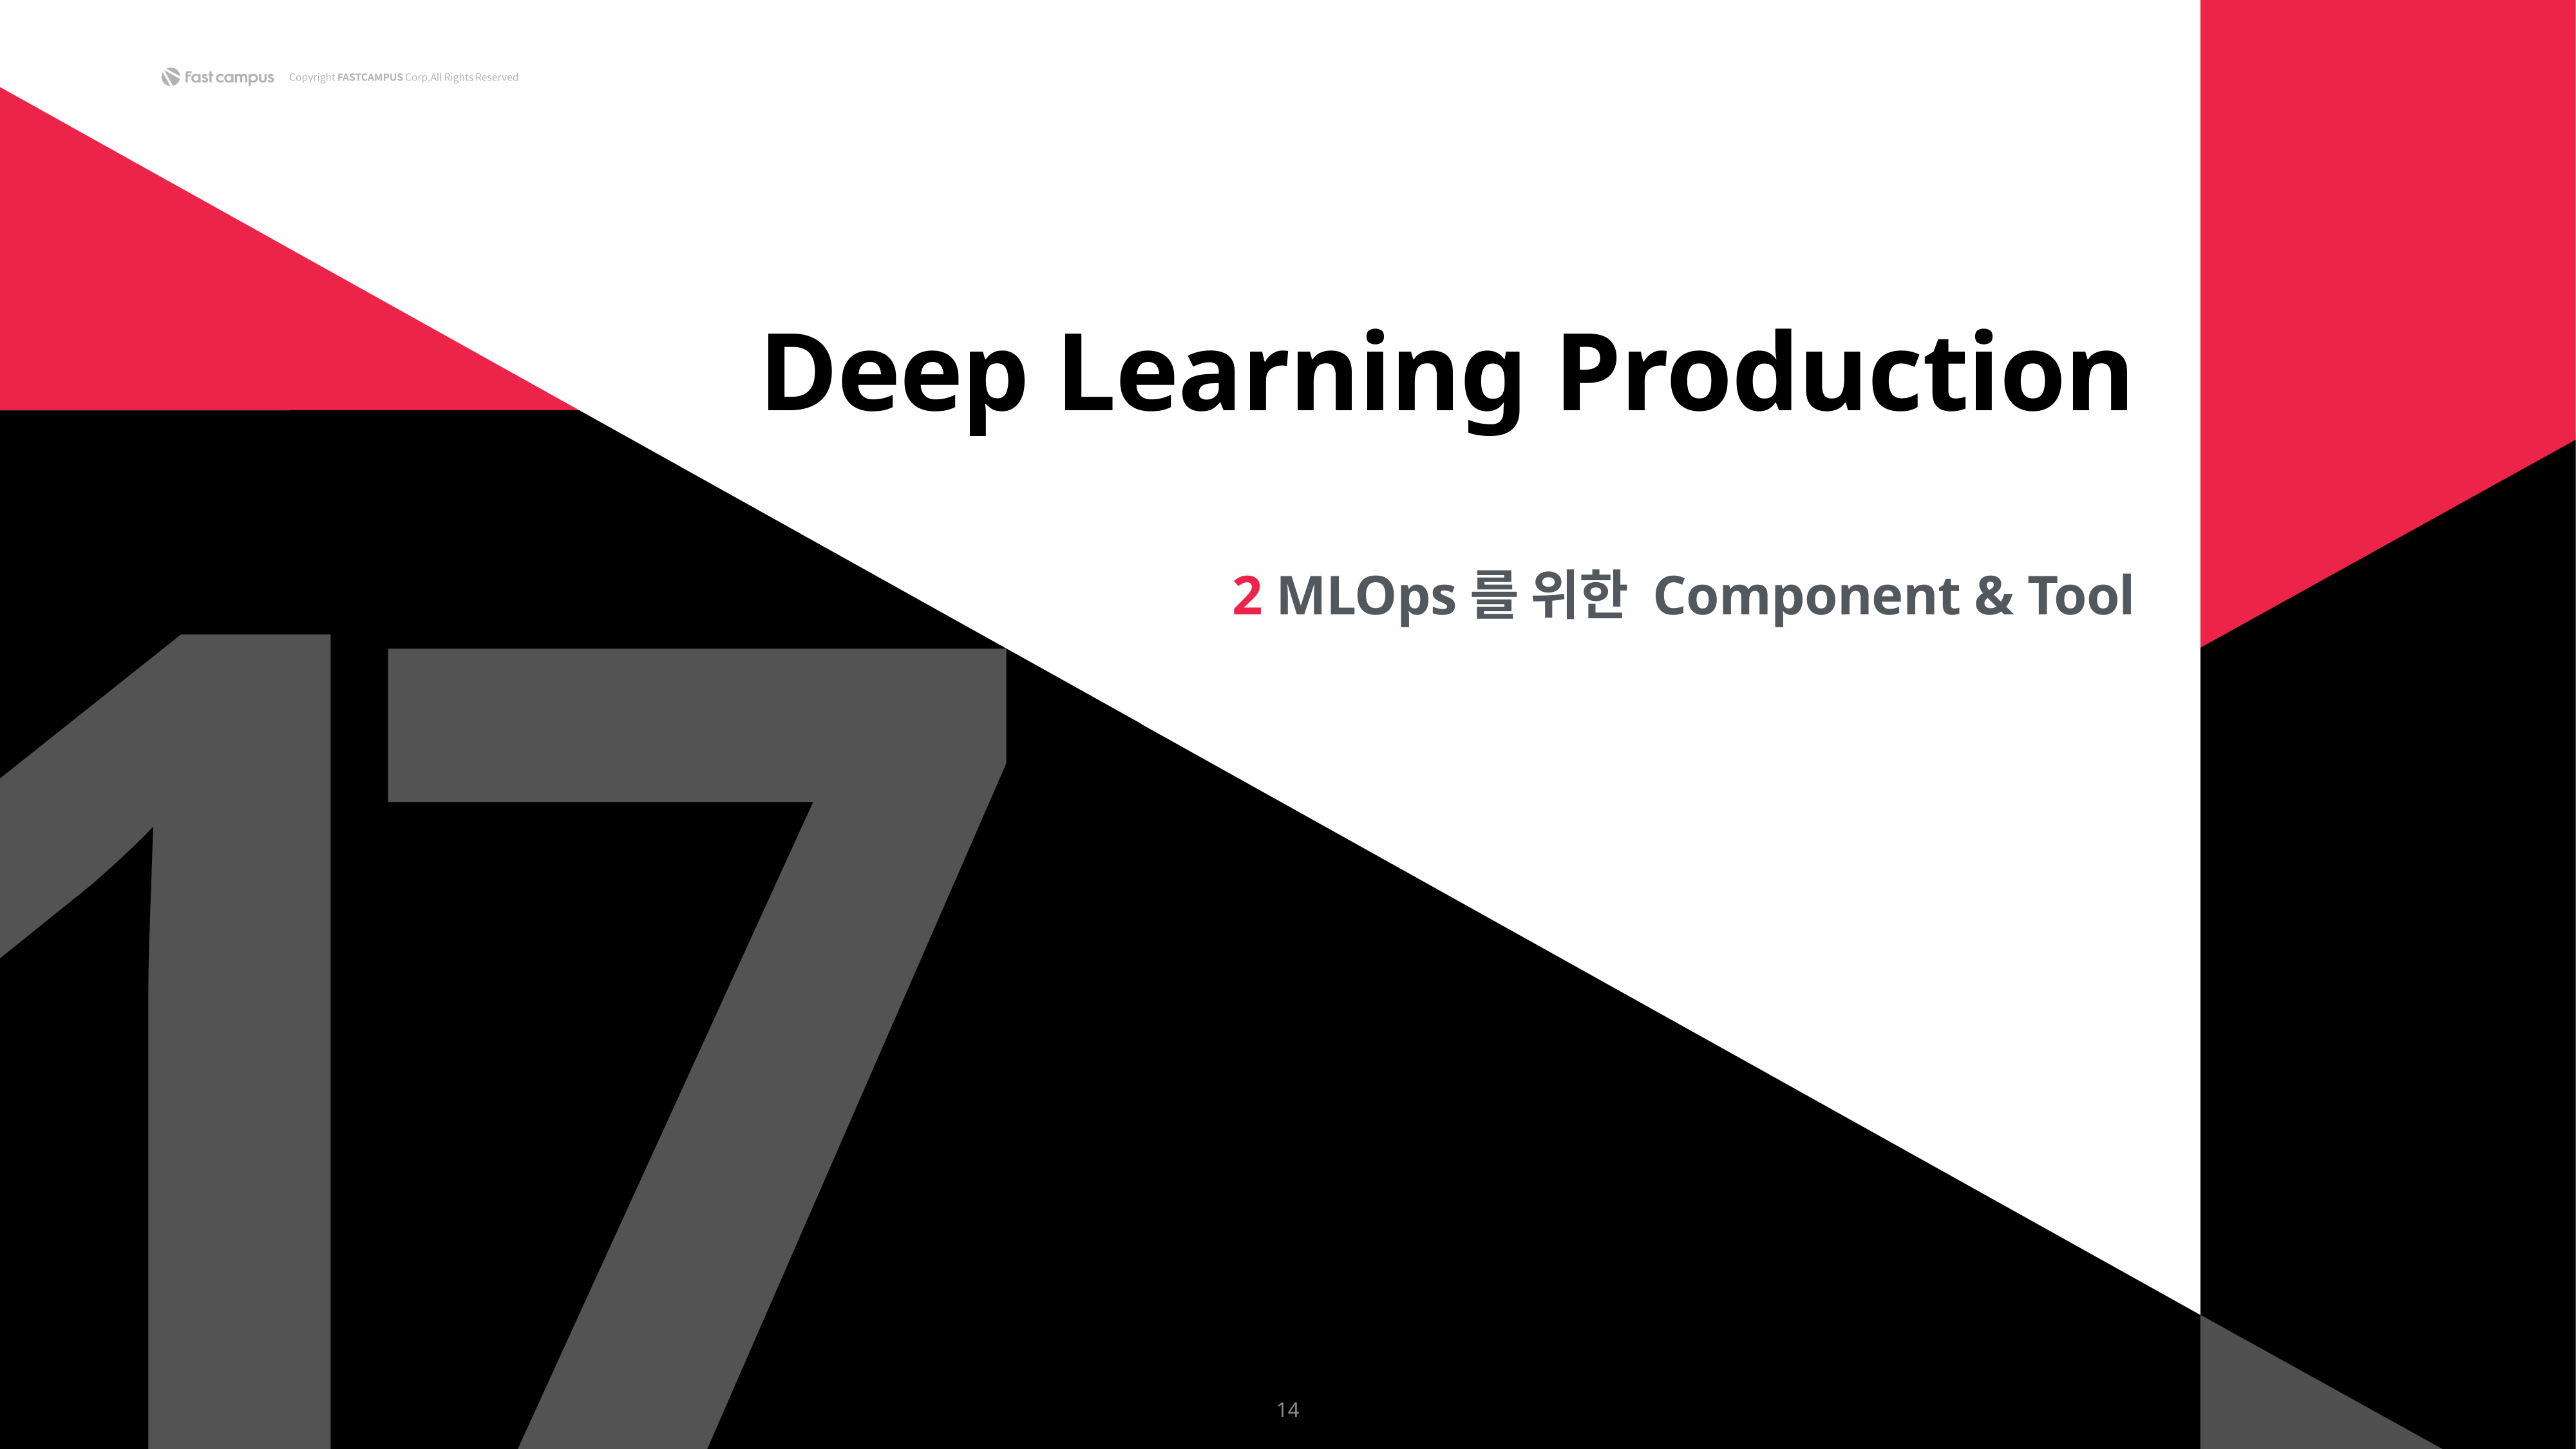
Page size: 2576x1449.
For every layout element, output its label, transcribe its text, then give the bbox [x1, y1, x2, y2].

text_box Deep Learning Production 2 MLOps를 위한 Component & Tool [555, 298, 2141, 631]
text_box 1 [0, 289, 555, 1449]
text_box 7 [355, 303, 998, 1449]
picture [0, 0, 2576, 1449]
slide_number 14 [998, 1372, 1578, 1449]
